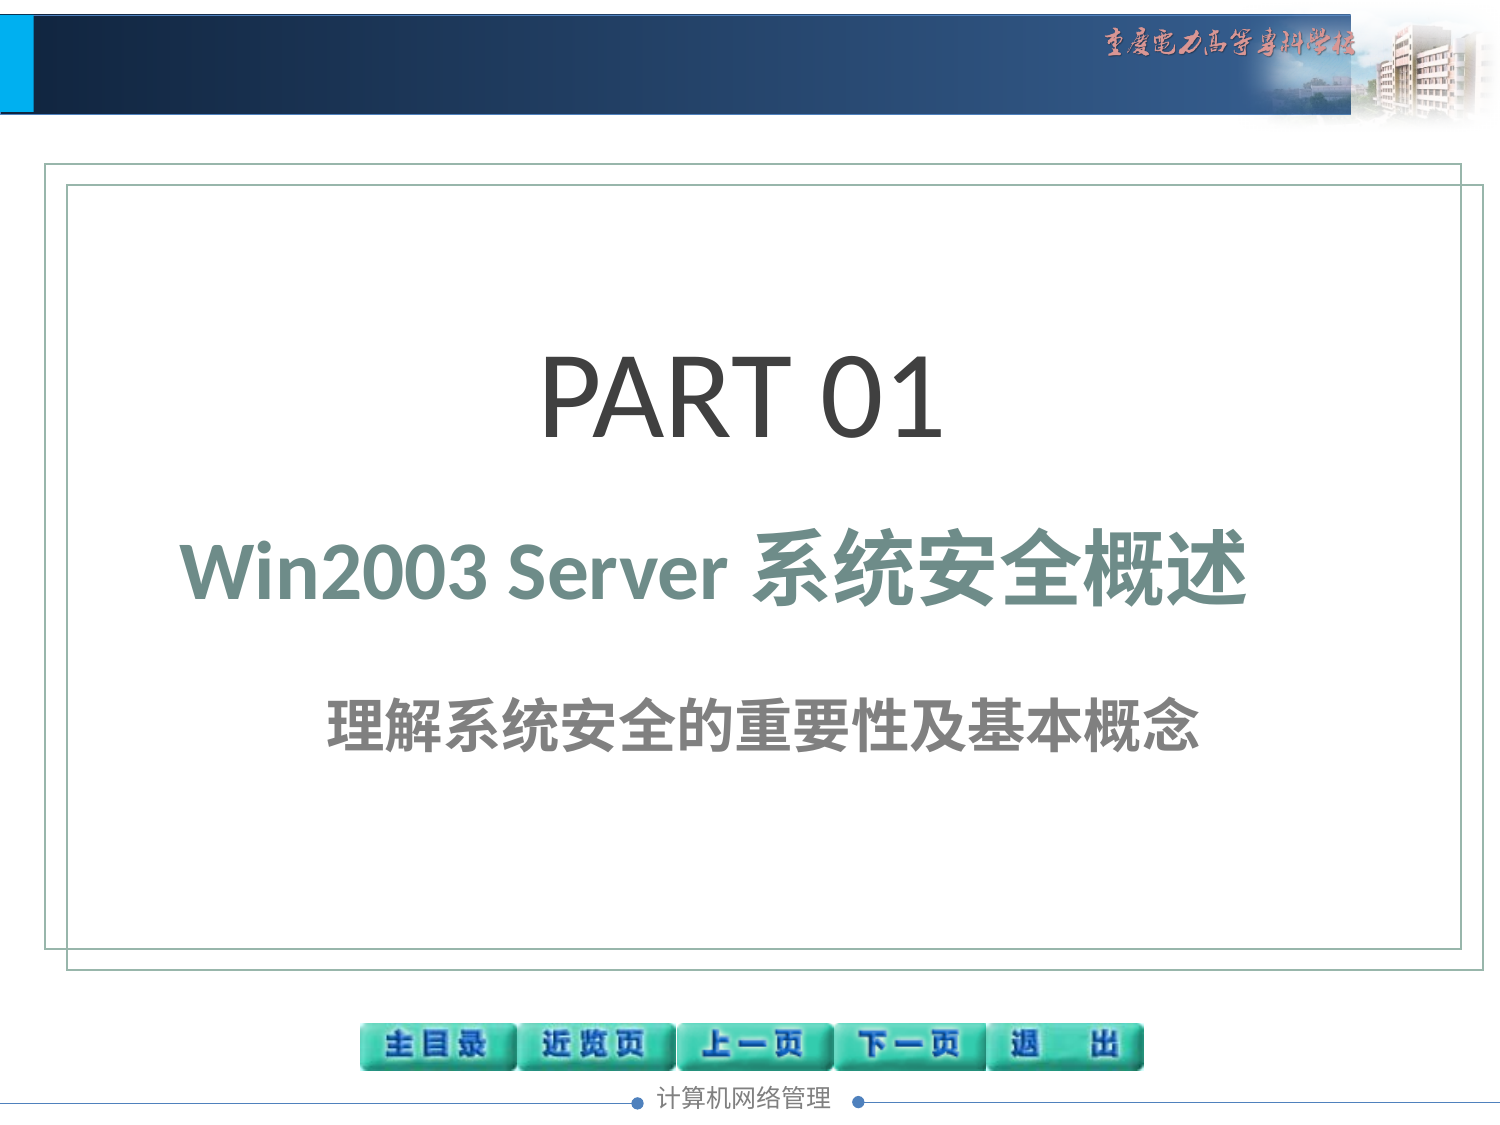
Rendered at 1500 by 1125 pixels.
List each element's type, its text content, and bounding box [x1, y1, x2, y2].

picture [360, 1023, 676, 1071]
text_box 4 [1351, 56, 1441, 78]
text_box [164, 304, 1341, 756]
picture [1084, 15, 1374, 86]
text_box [44, 163, 1483, 971]
picture [677, 1023, 1144, 1071]
